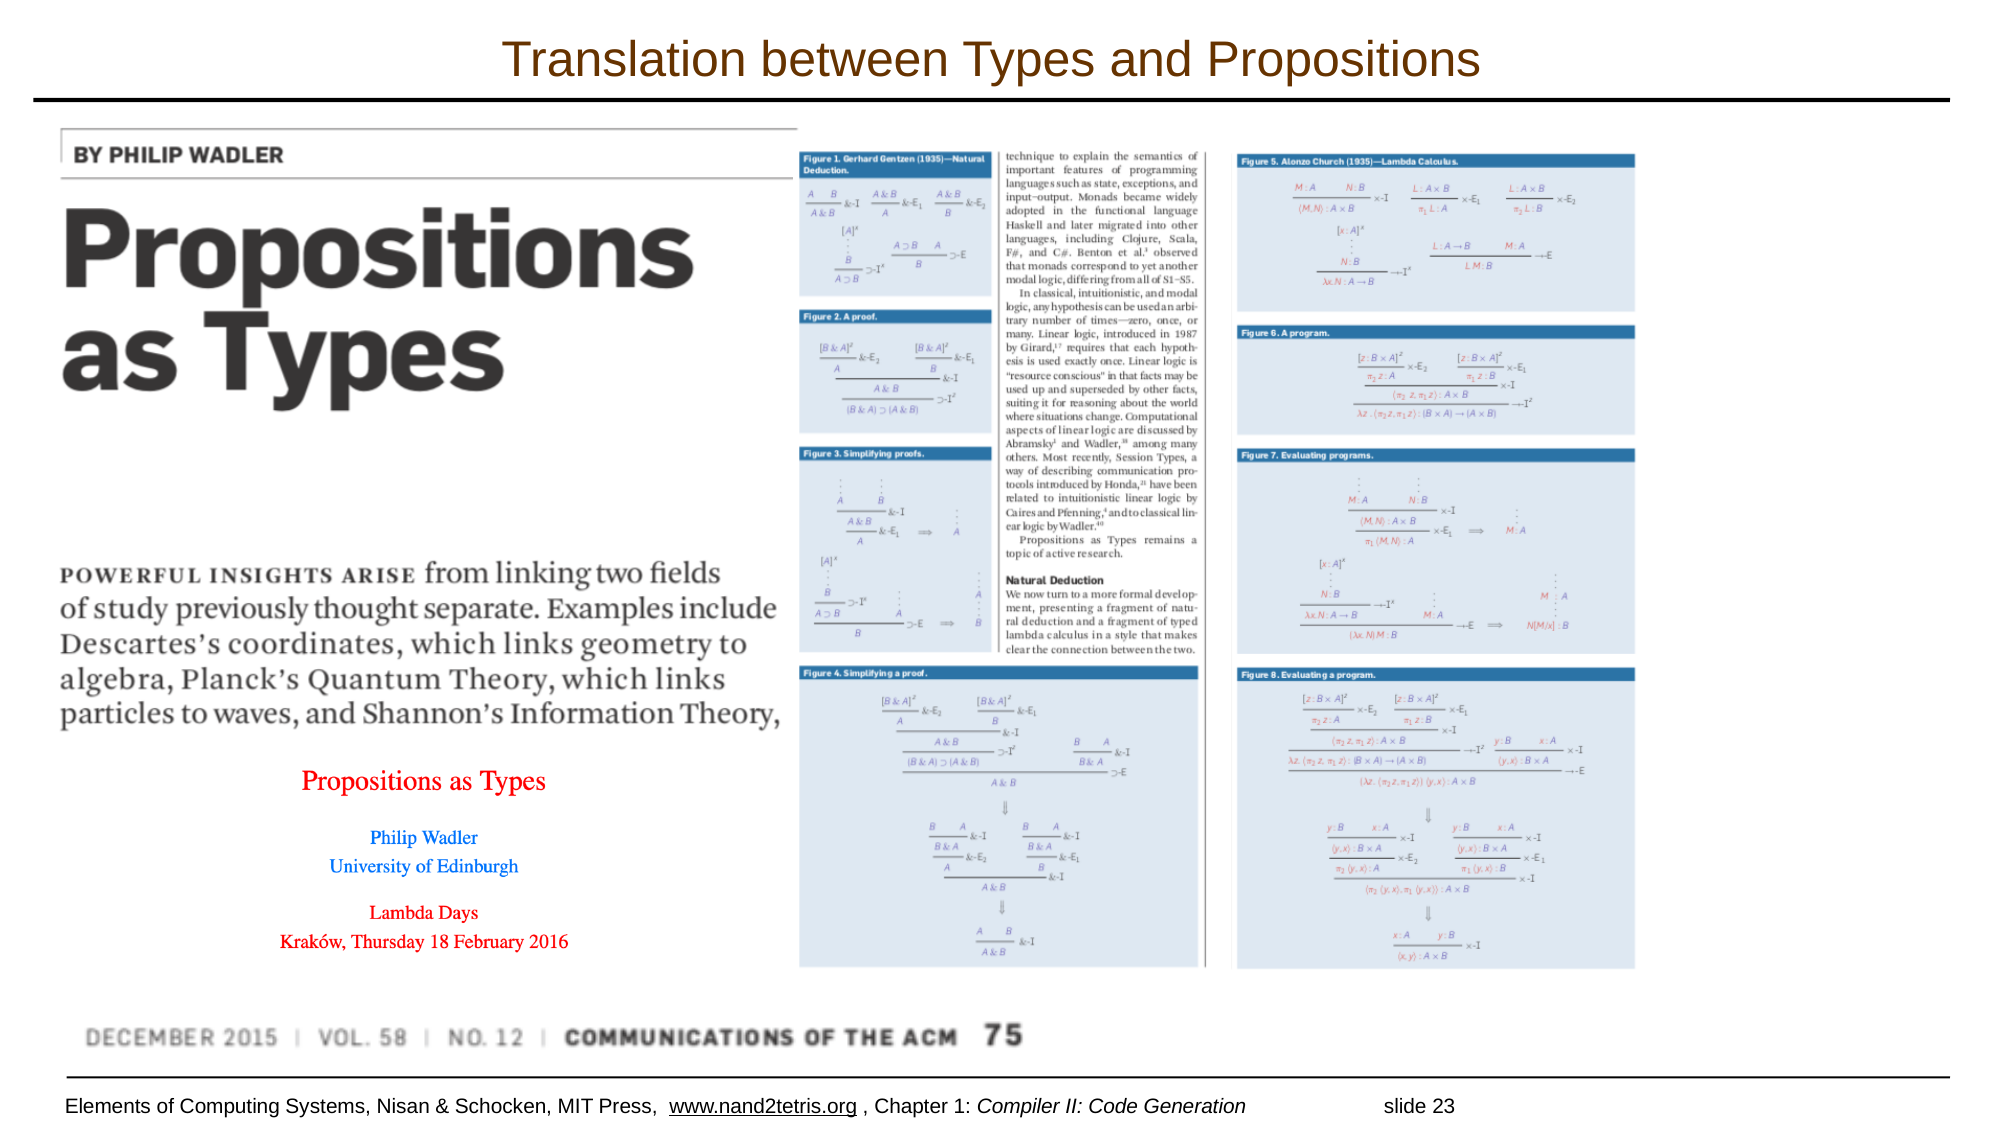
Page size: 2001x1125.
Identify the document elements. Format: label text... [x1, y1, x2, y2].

picture [74, 1003, 1045, 1069]
picture [32, 125, 1207, 977]
picture [1231, 148, 1645, 977]
title Translation between Types and Propositions [33, 12, 1950, 100]
